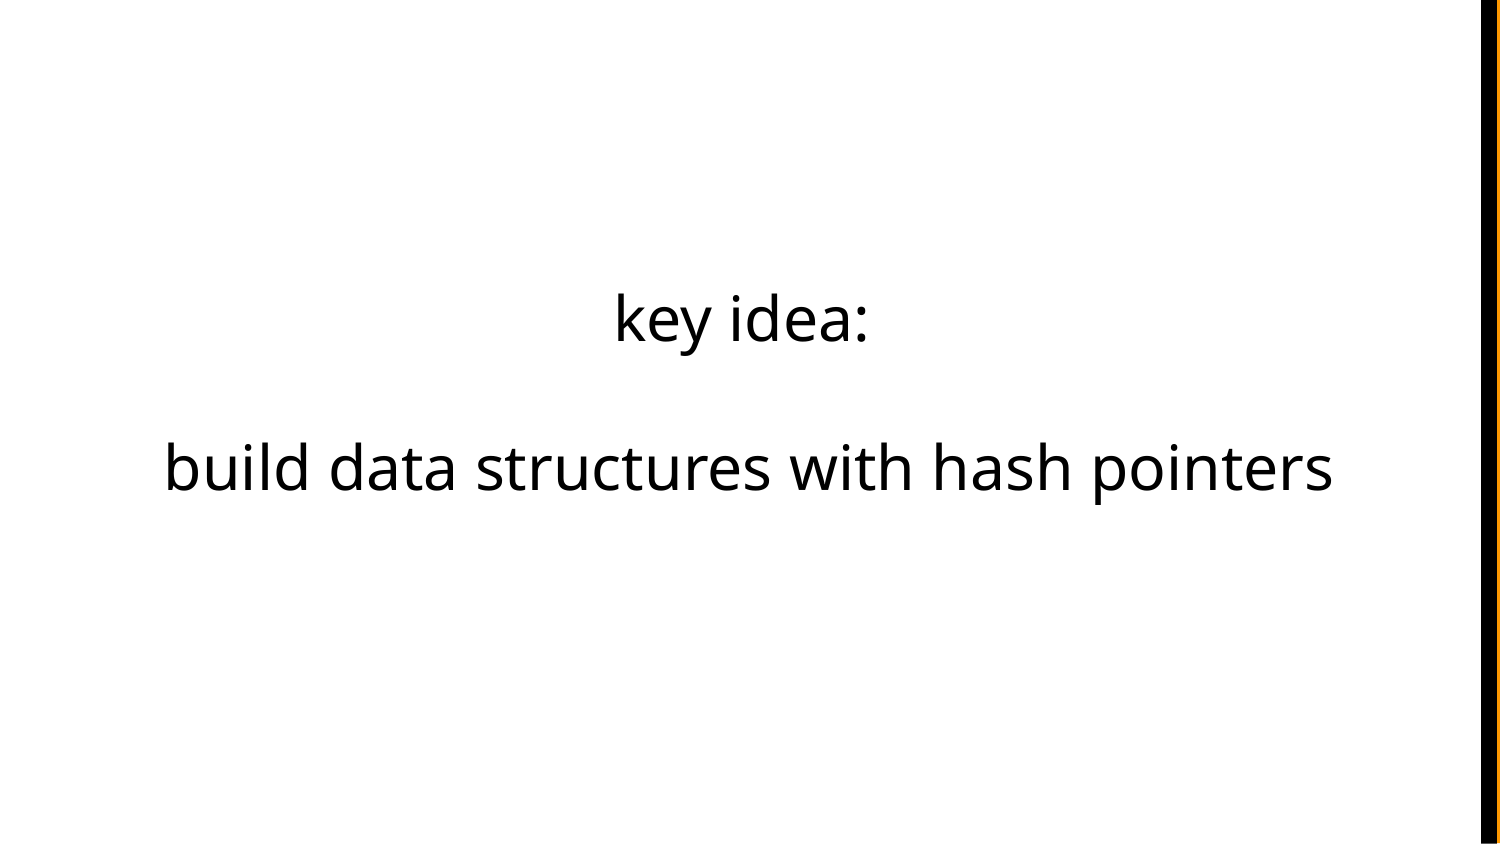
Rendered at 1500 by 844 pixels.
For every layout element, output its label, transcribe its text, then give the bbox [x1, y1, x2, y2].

list key idea: build data structures with hash pointers [75, 263, 1425, 737]
